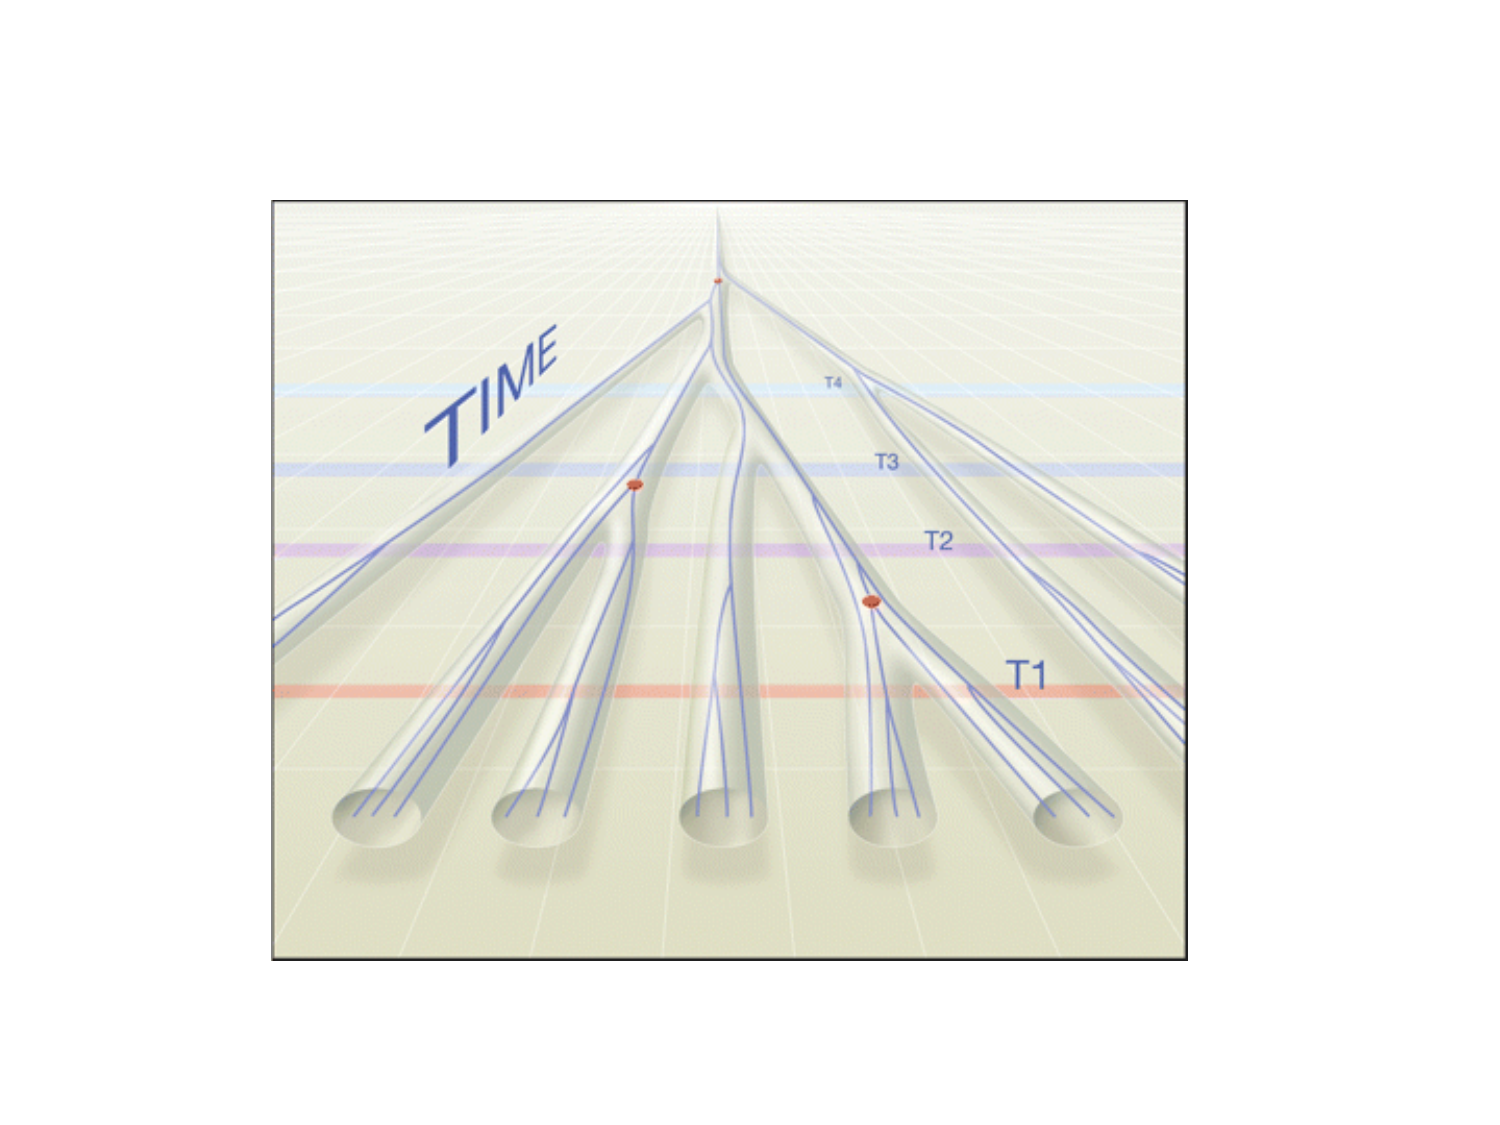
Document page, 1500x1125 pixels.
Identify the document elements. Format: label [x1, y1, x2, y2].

picture [270, 200, 1188, 961]
